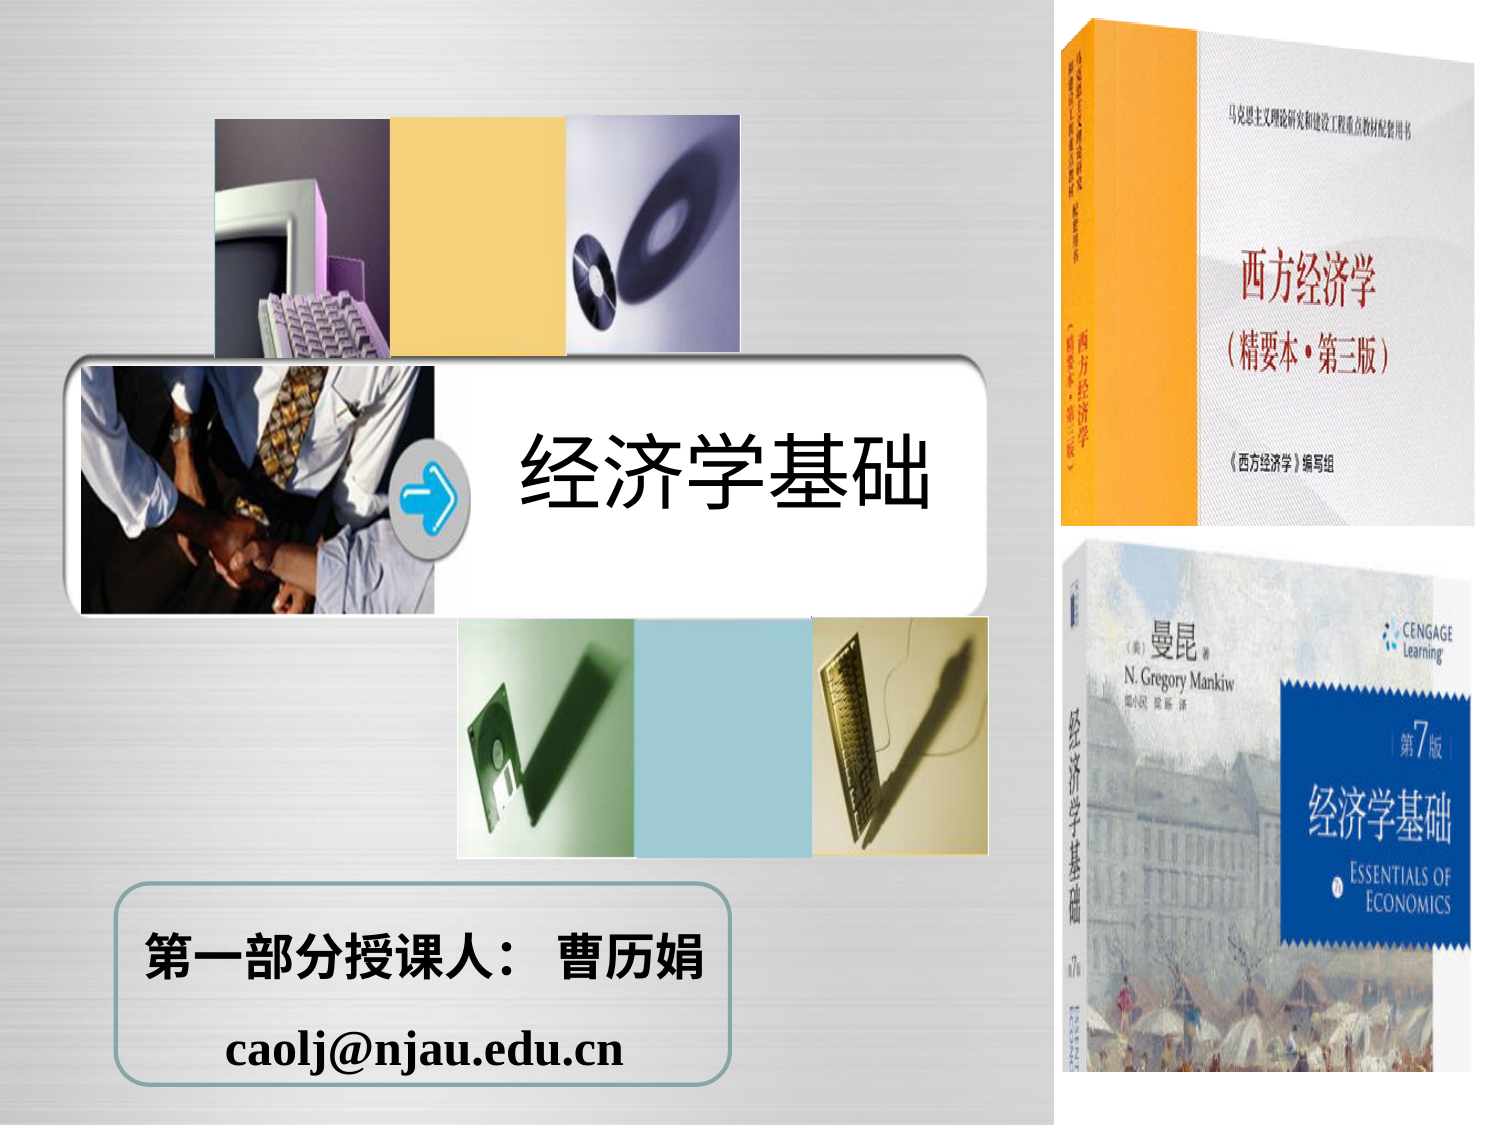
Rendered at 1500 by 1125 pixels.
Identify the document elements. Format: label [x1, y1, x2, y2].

text_box [0, 0, 1054, 1125]
picture [1061, 15, 1475, 1072]
